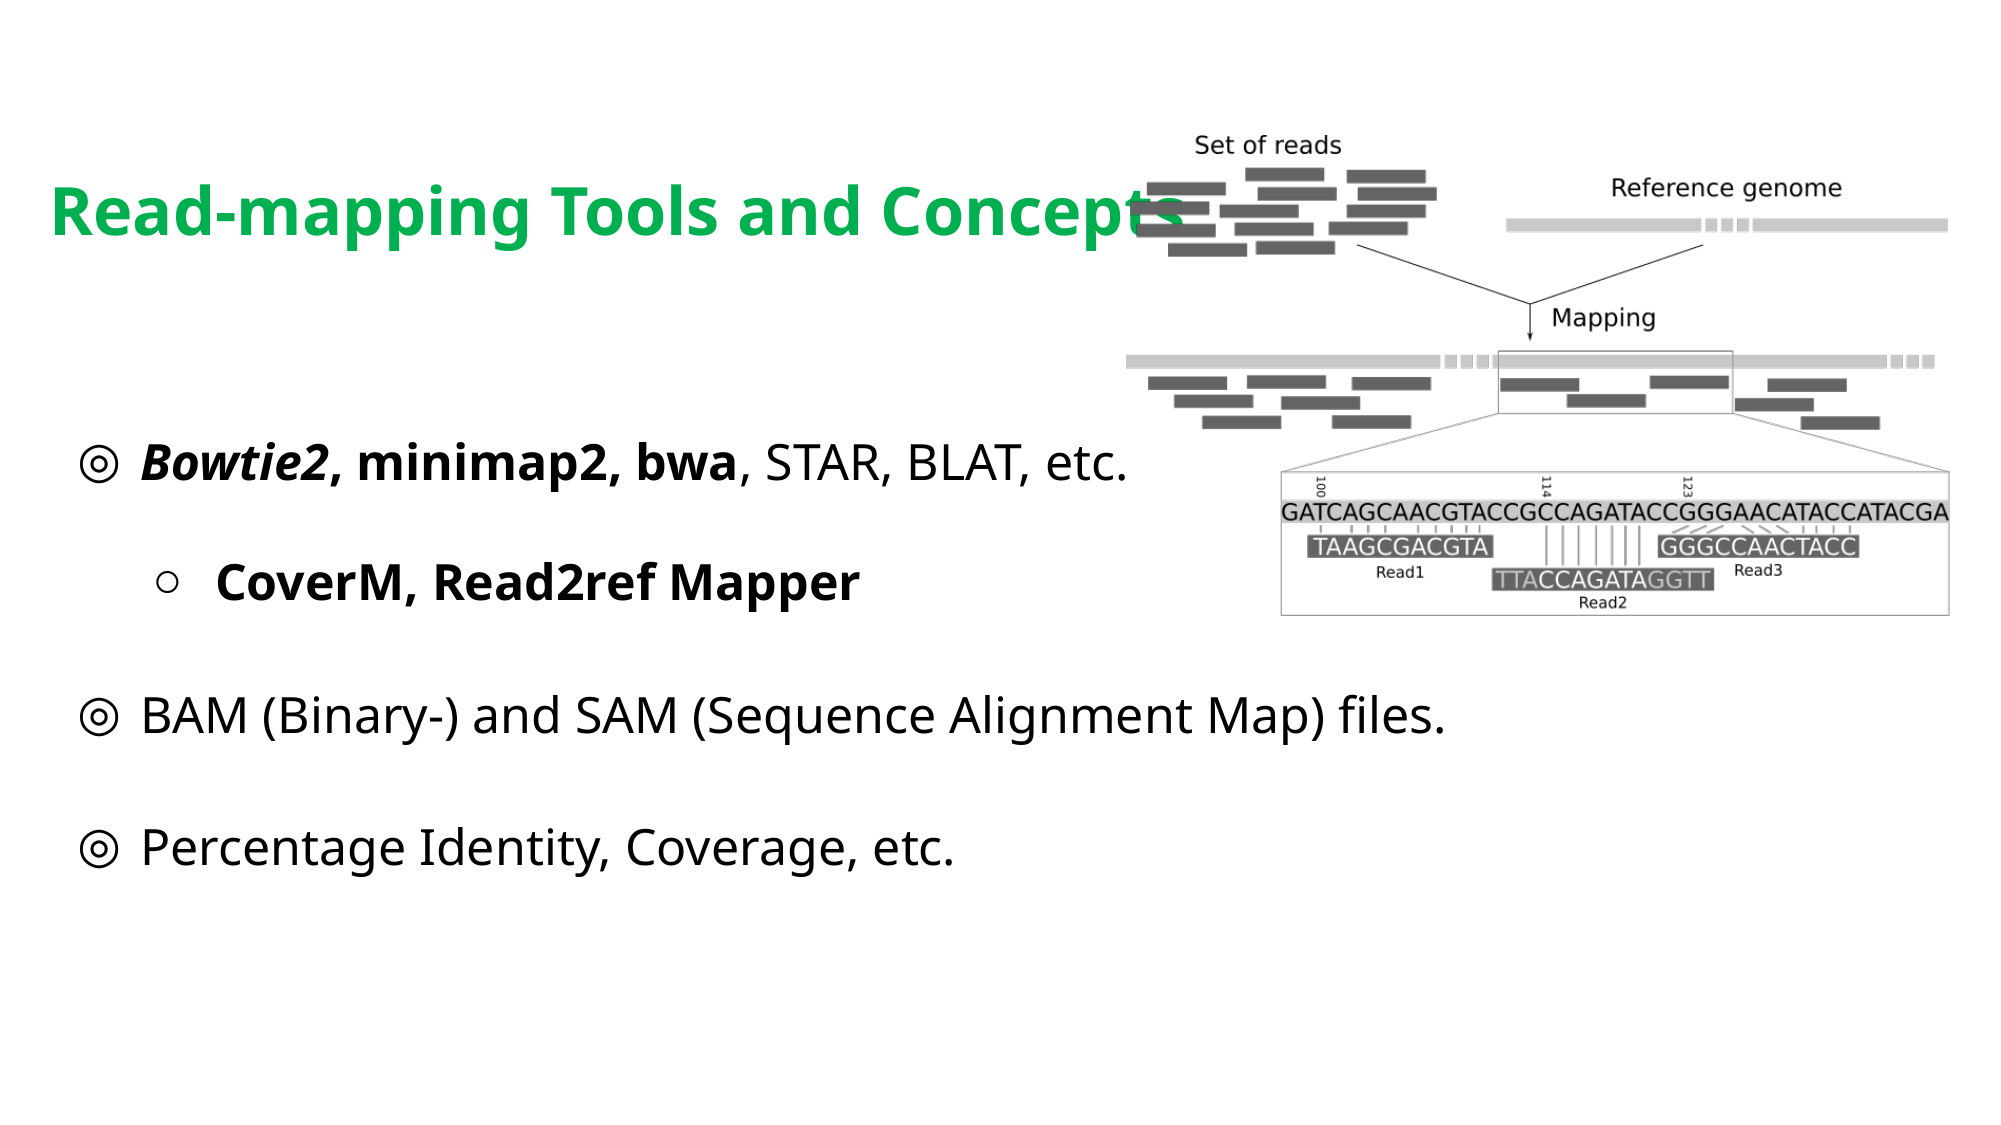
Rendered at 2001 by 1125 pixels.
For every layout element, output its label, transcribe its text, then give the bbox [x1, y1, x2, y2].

list Bowtie2, minimap2, bwa, STAR, BLAT, etc. CoverM, Read2ref Mapper BAM (Binary-) and SAM (Sequence Alignment Map) files. Percentage Identity, Coverage, etc. [50, 355, 1707, 1125]
title Read-mapping Tools and Concepts [34, 111, 1691, 265]
picture [1126, 134, 1950, 617]
